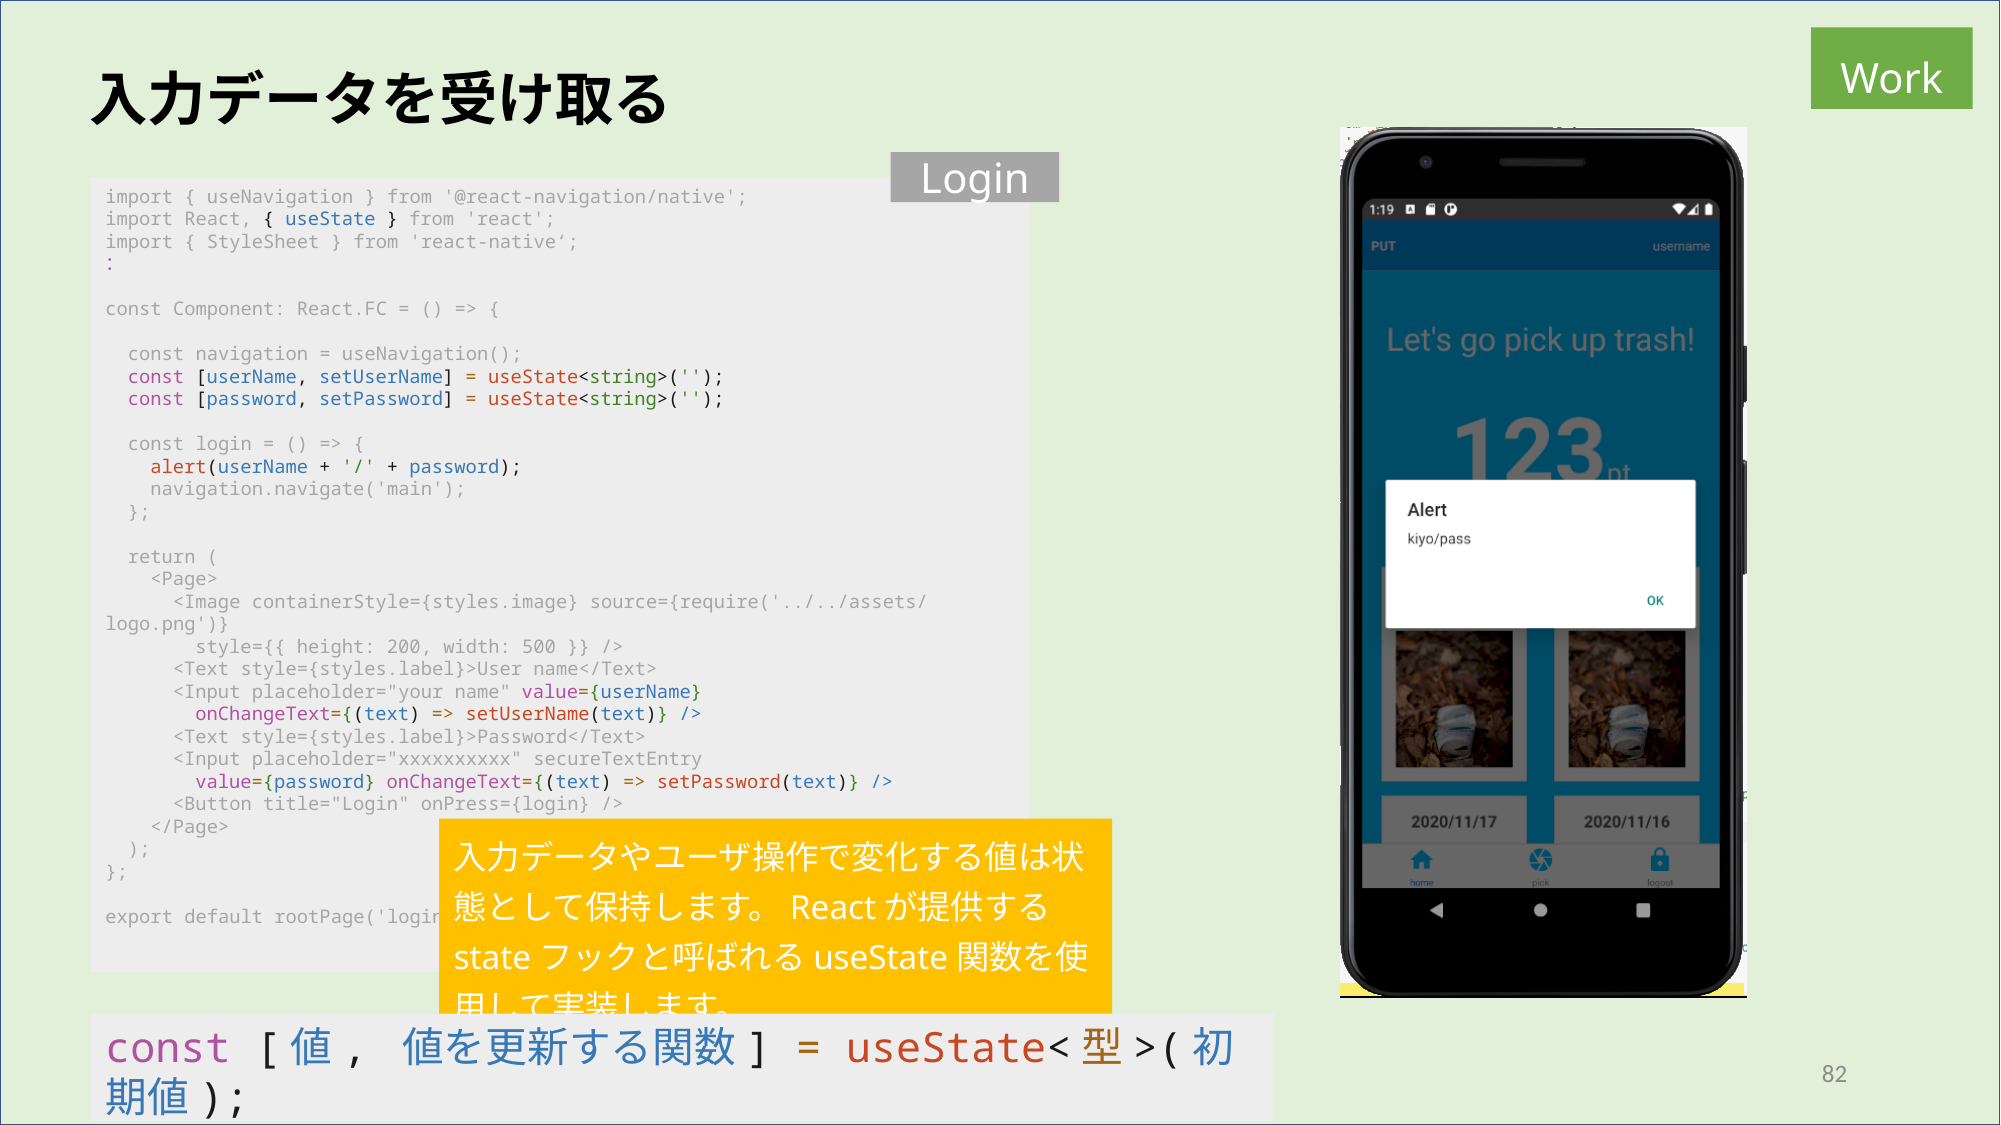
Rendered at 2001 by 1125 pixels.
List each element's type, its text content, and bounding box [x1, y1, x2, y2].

text_box Login [890, 152, 1060, 203]
slide_number 82 [1412, 1042, 1863, 1103]
text_box import { useNavigation } from '@react-navigation/native'; import React, { useState } from 'react'; import { StyleSheet } from 'react-native‘; ： const Component: React.FC = () => { const navigation = useNavigation(); const [userName, setUserName] = useState<string>(''); const [password, setPassword] = useState<string>(''); const login = () => { alert(userName + '/' + password); navigation.navigate('main'); }; return ( <Page> <Image containerStyle={styles.image} source={require('../../assets/logo.png')} style={{ height: 200, width: 500 }} /> <Text style={styles.label}>User name</Text> <Input placeholder="your name" value={userName} onChangeText={(text) => setUserName(text)} /> <Text style={styles.label}>Password</Text> <Input placeholder="xxxxxxxxxx" secureTextEntry value={password} onChangeText={(text) => setPassword(text)} /> <Button title="Login" onPress={login} /> </Page> ); }; export default rootPage('login', Component); [90, 177, 1030, 973]
text_box const [値, 値を更新する関数] = useState<型>(初期値); [90, 1013, 1274, 1122]
text_box Work [1811, 27, 1973, 109]
text_box [0, 0, 2000, 1125]
text_box 入力データを受け取る [74, 54, 1454, 140]
picture [1340, 127, 1747, 998]
text_box 入力データやユーザ操作で変化する値は状態として保持します。Reactが提供するstateフックと呼ばれるuseState関数を使用して実装します。 [439, 818, 1113, 1013]
